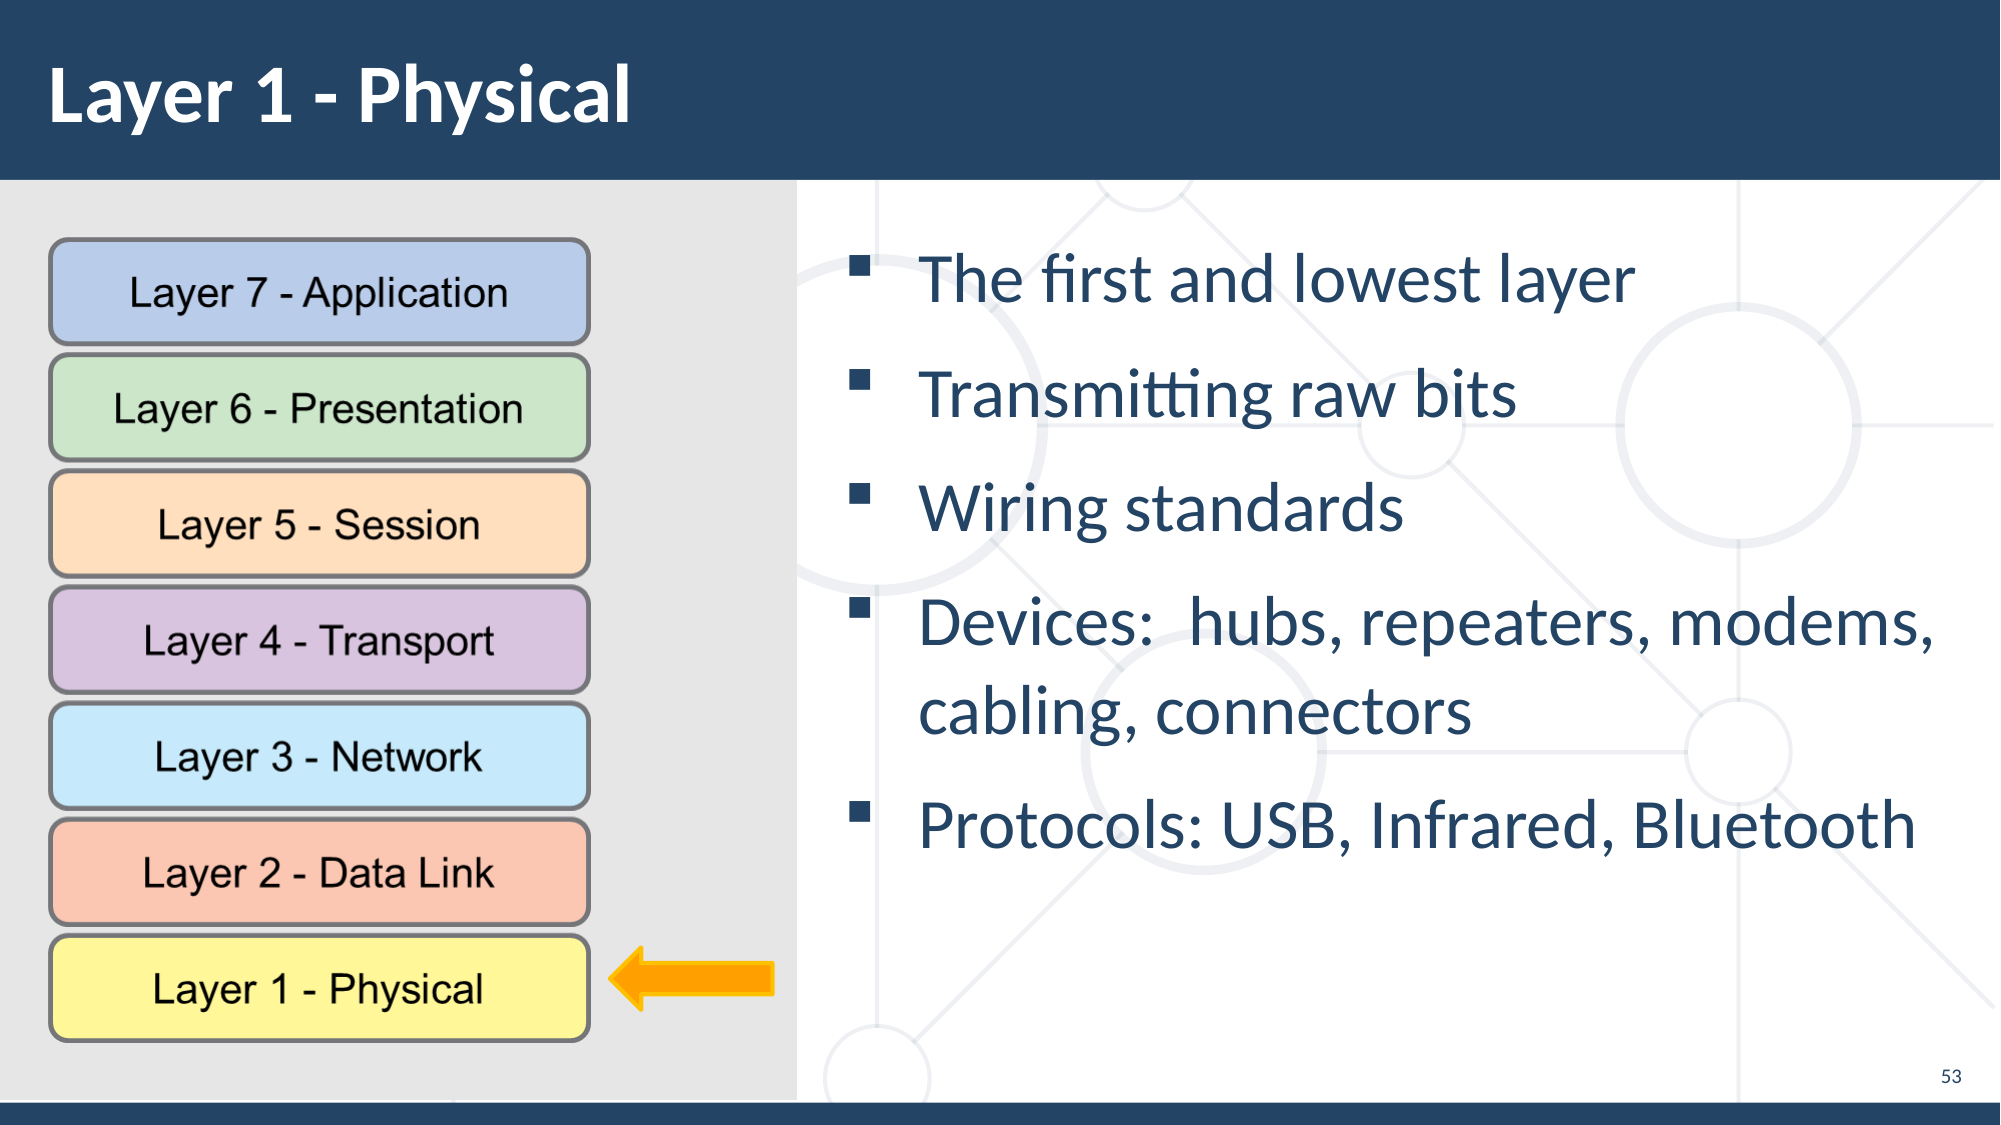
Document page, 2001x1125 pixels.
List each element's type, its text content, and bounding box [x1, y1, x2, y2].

title Layer 1 - Physical [31, 16, 1591, 162]
list The first and lowest layer Transmitting raw bits Wiring standards Devices: hubs, repeaters, modems, cabling, connectors Protocols: USB, Infrared, Bluetooth [825, 222, 1968, 1047]
slide_number 53 [1897, 1049, 1968, 1101]
picture [0, 179, 798, 1101]
